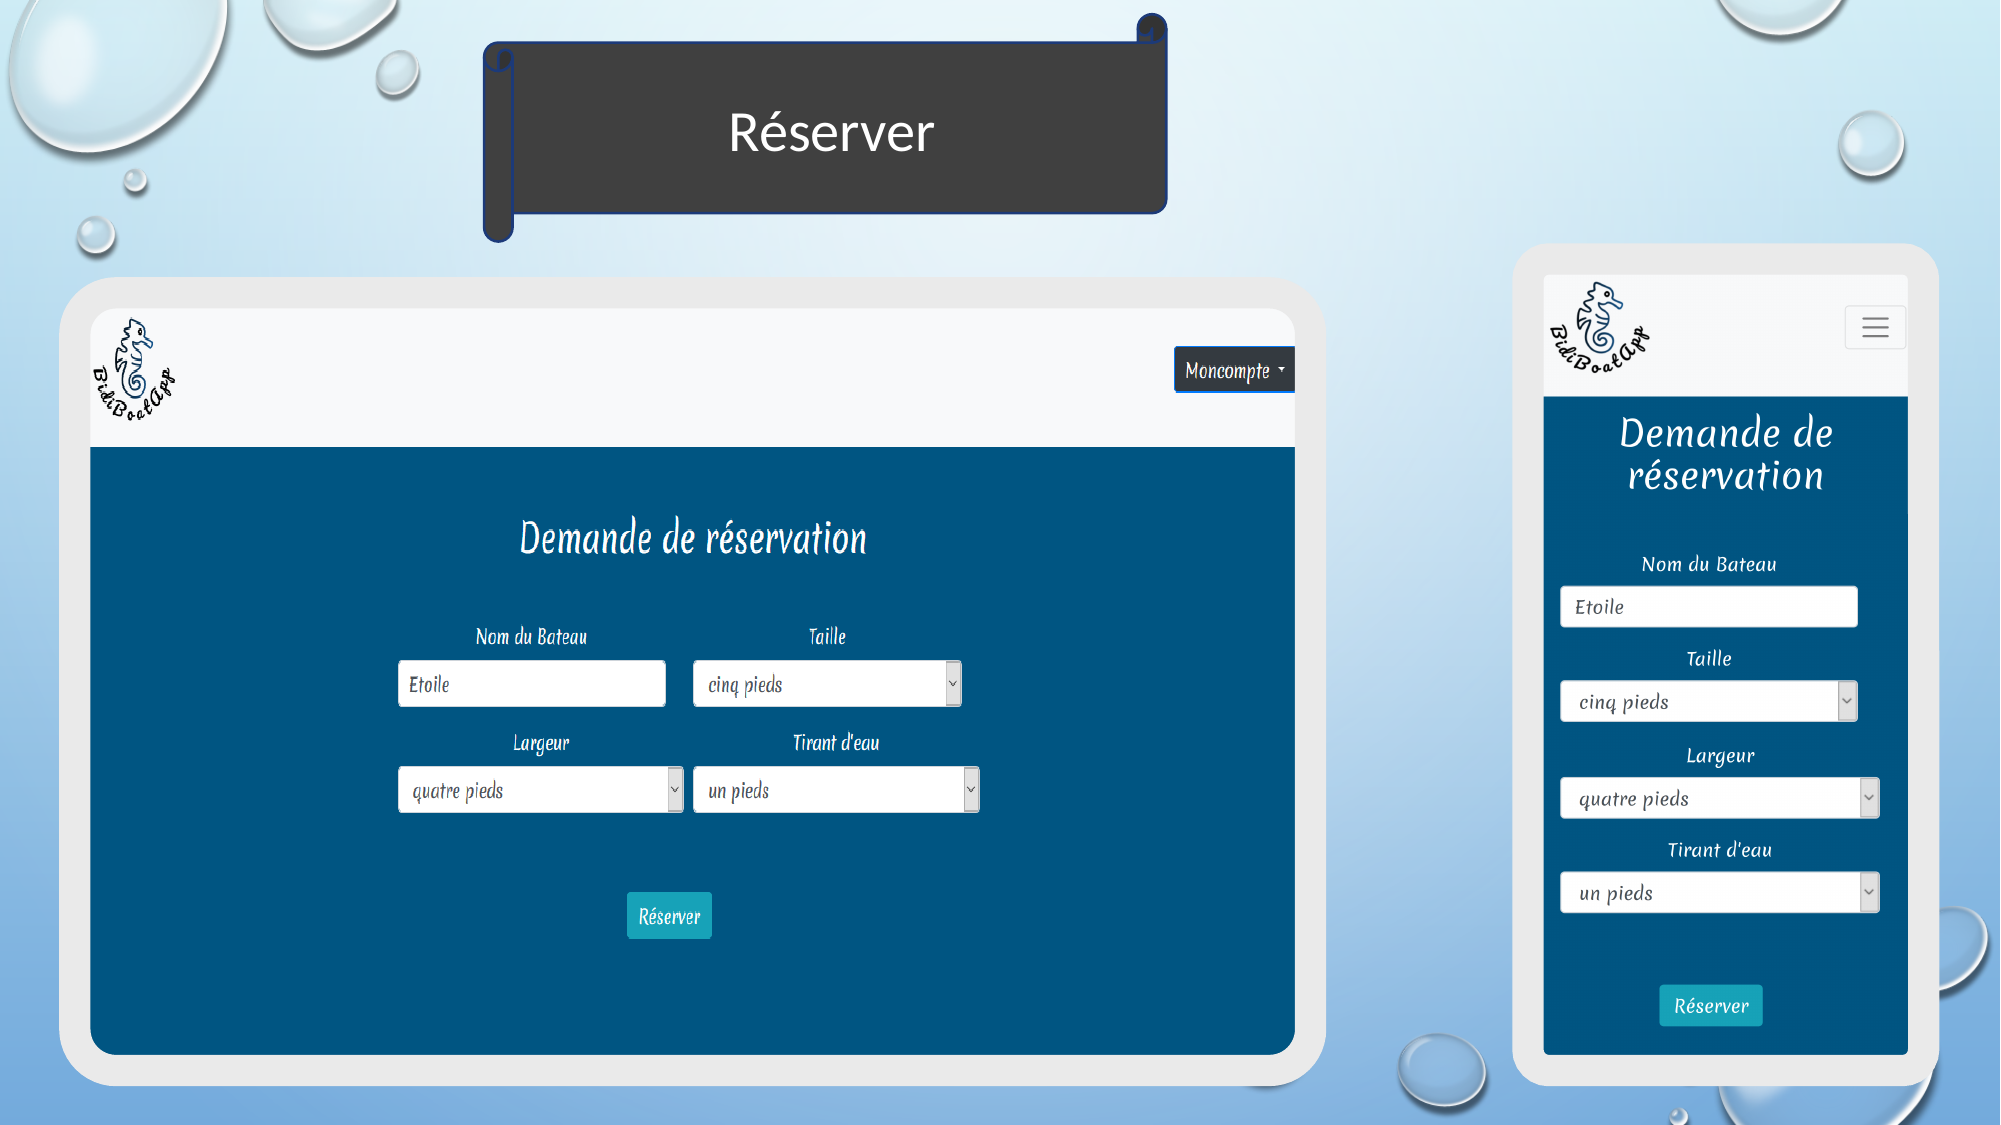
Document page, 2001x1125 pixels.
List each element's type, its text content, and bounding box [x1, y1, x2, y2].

picture [0, 0, 2000, 1125]
text_box Réserver [482, 12, 1168, 243]
